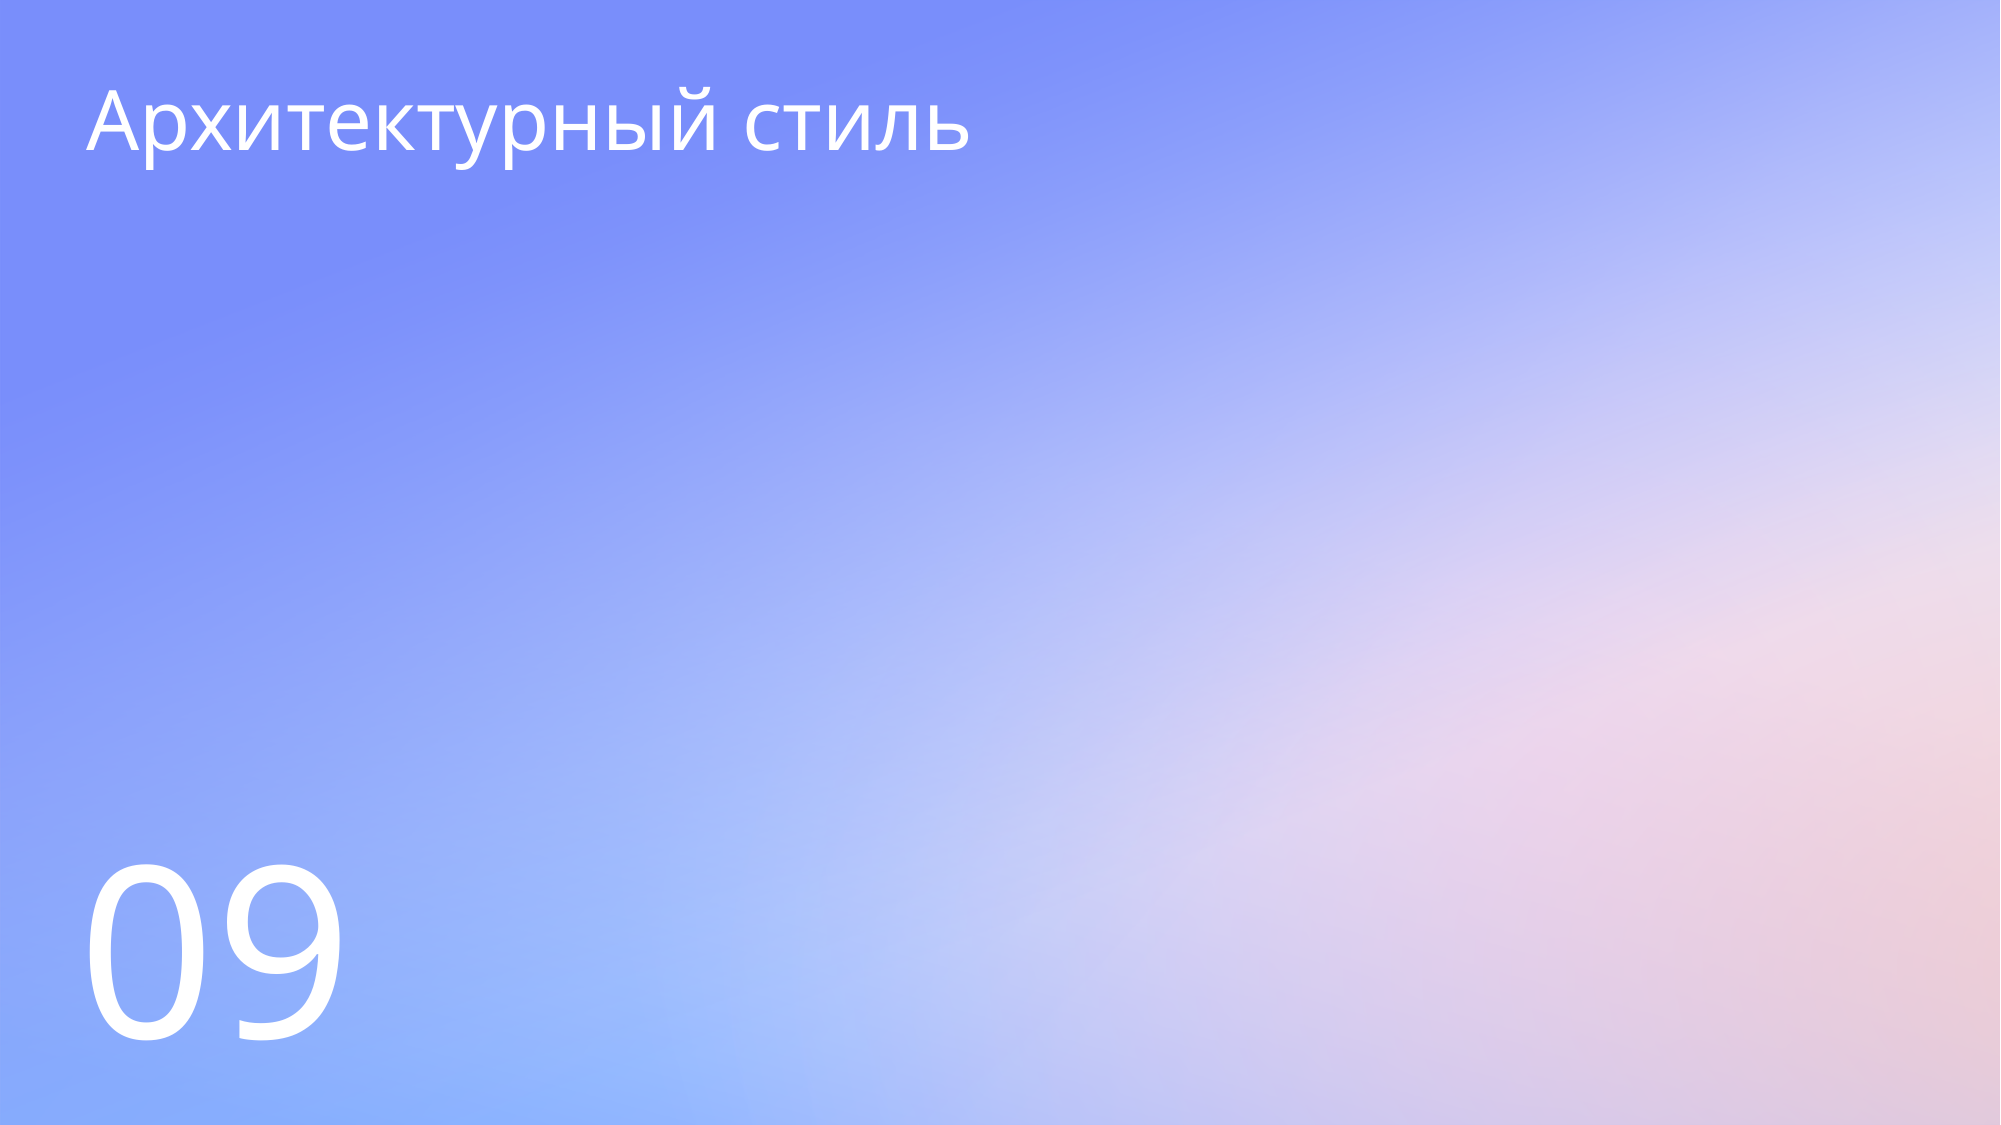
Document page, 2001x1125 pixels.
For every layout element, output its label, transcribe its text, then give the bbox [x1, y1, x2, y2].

list 09 [79, 831, 540, 1044]
picture [0, 0, 2000, 1125]
title Архитектурный стиль [86, 78, 1903, 351]
